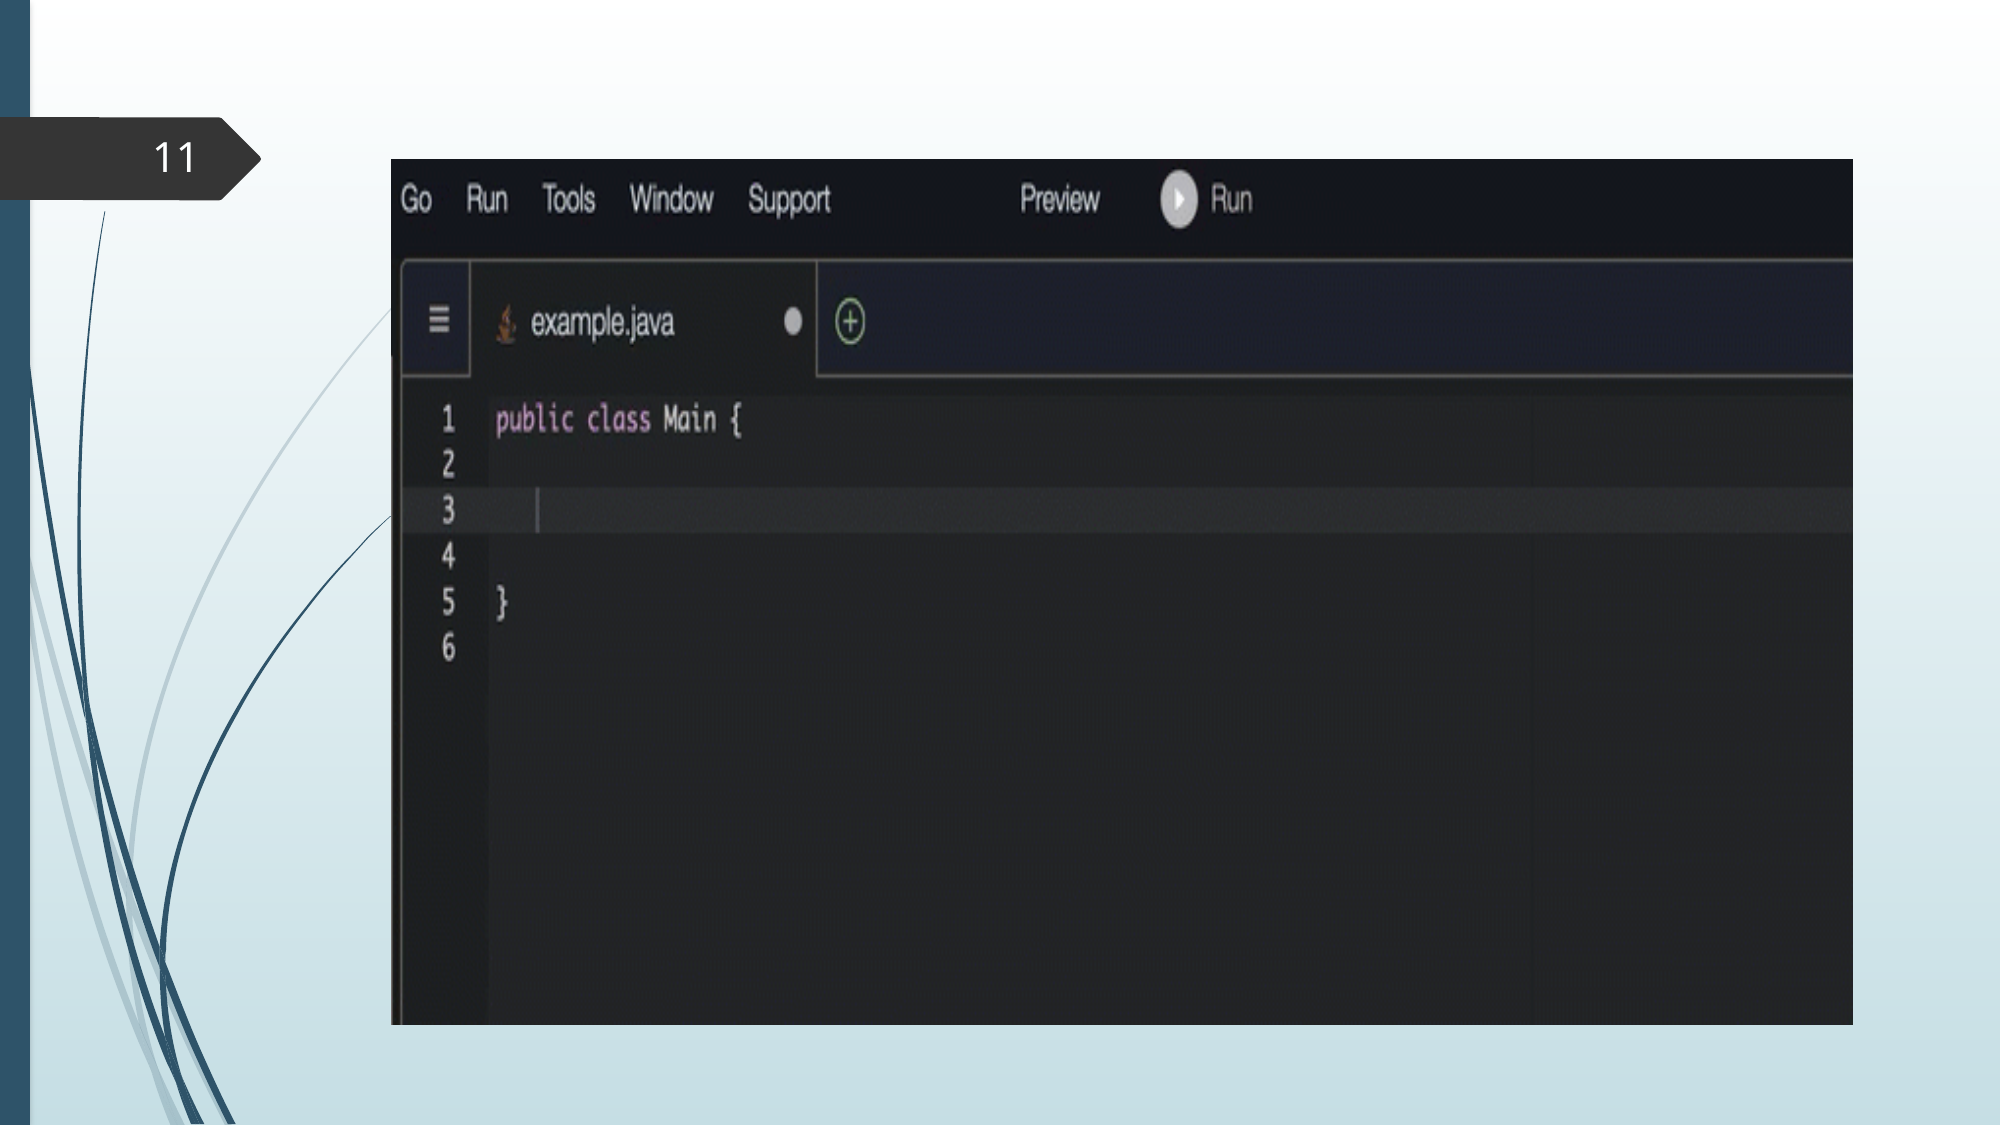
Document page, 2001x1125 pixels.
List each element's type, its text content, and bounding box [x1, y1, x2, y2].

slide_number 11 [87, 129, 216, 190]
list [390, 158, 1853, 1026]
